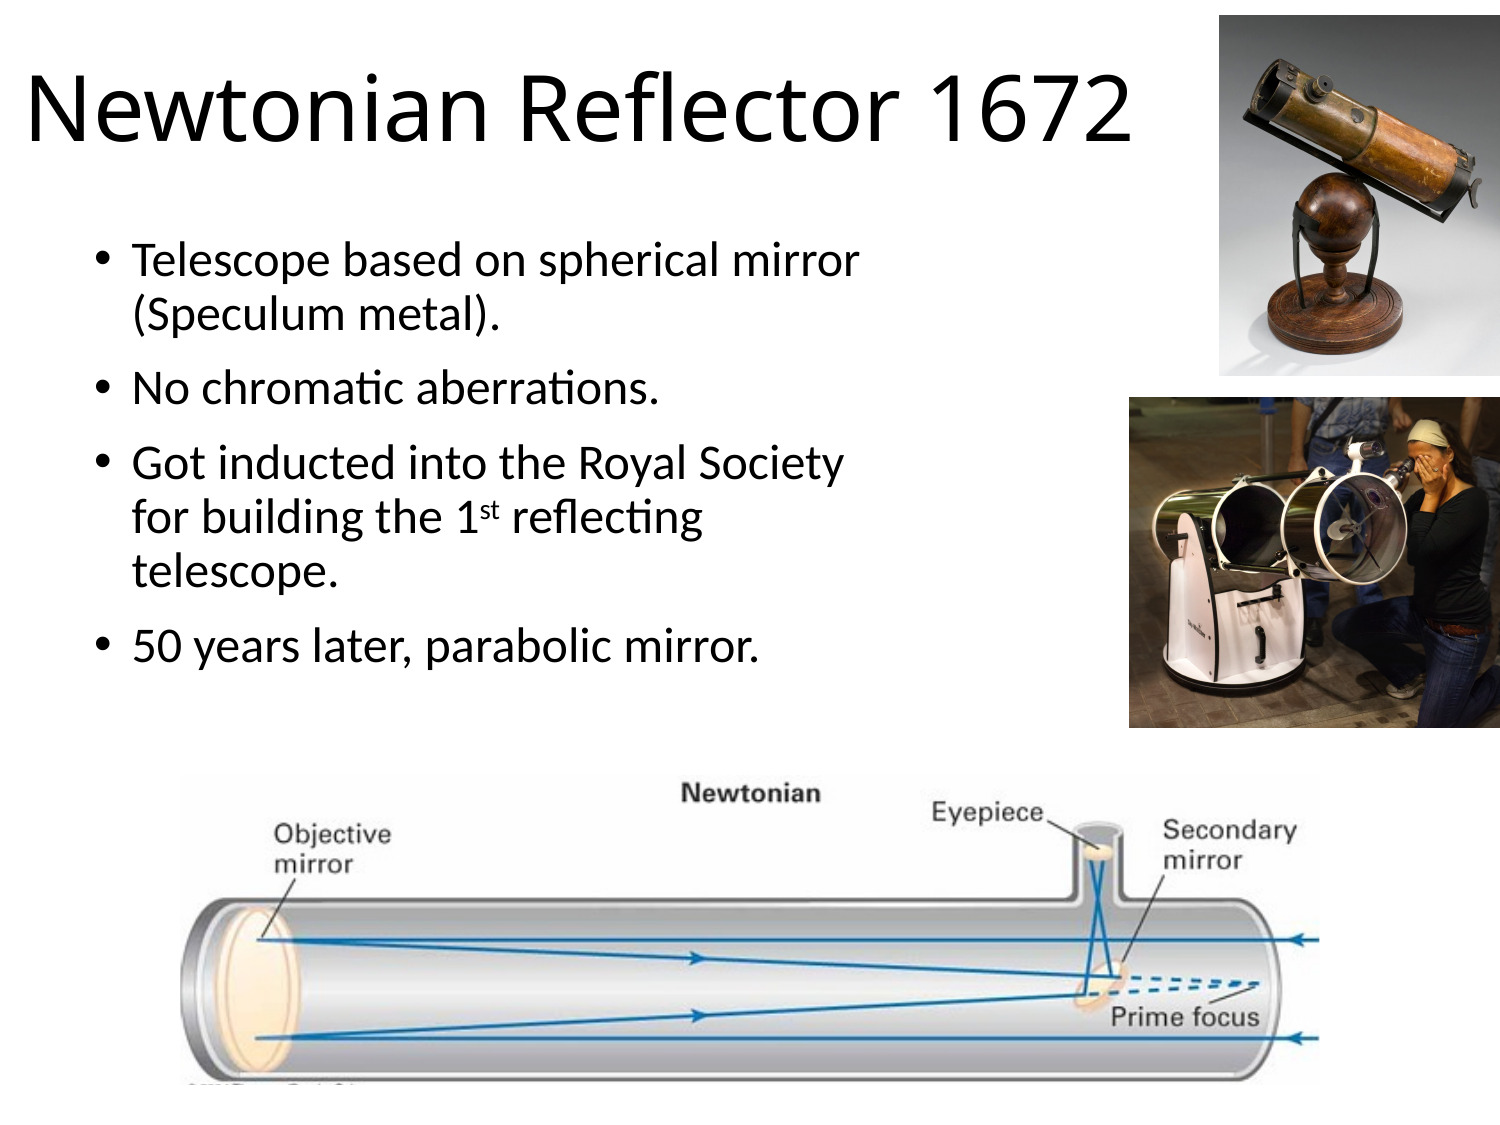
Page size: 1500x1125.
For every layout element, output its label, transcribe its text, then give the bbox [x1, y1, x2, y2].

picture [180, 775, 1320, 1085]
list Telescope based on spherical mirror (Speculum metal). No chromatic aberrations. Got inducted into the Royal Society for building the 1st reflecting telescope. 50 years later, parabolic mirror. [79, 225, 881, 765]
picture [1219, 15, 1500, 376]
picture [1129, 397, 1500, 728]
title Newtonian Reflector 1672 [0, 40, 1160, 184]
